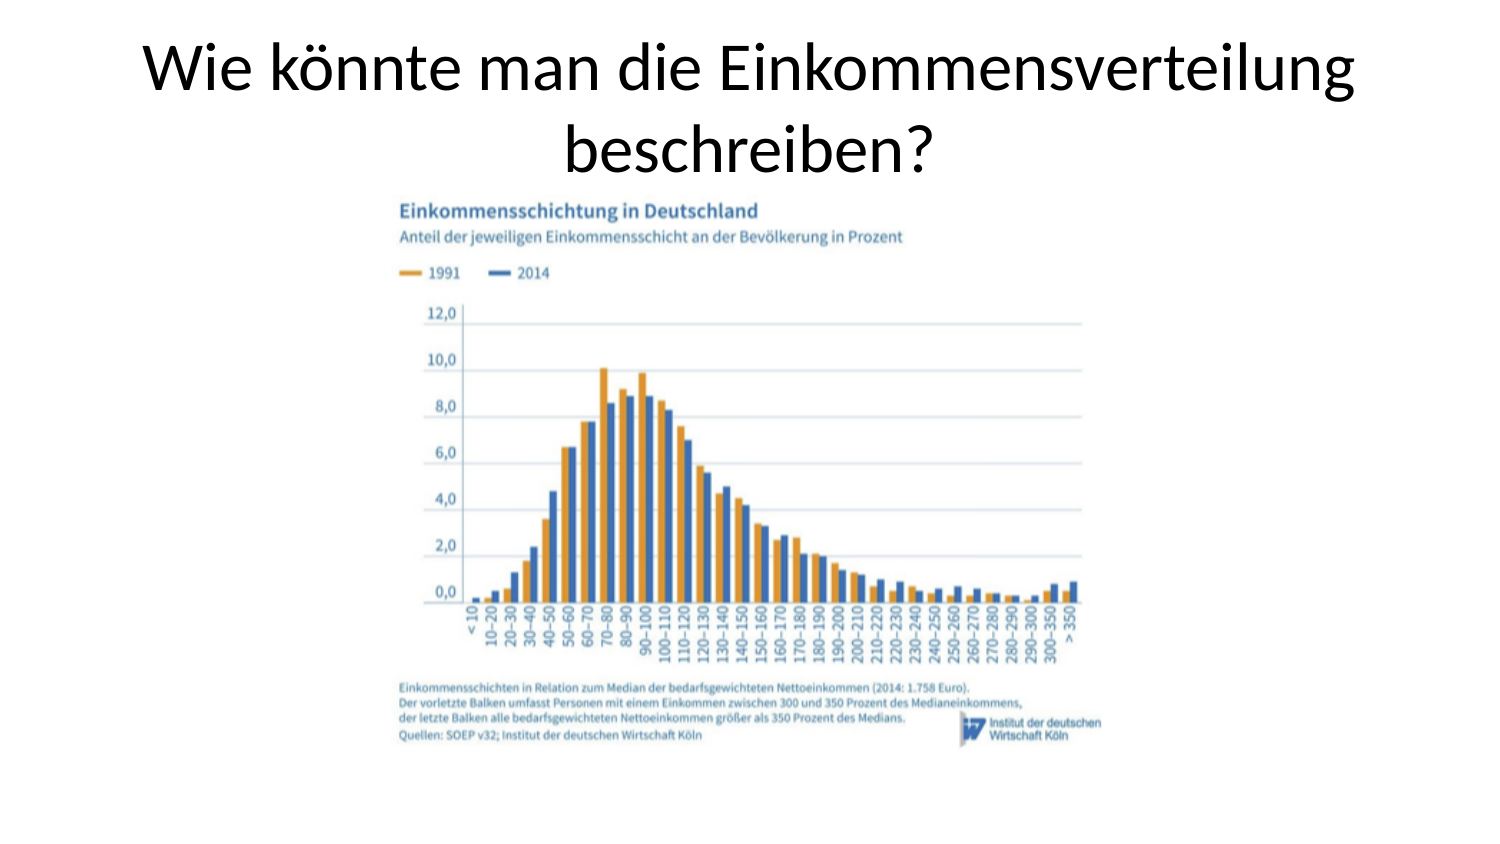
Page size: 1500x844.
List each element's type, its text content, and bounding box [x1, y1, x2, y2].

title Wie könnte man die Einkommensverteilung beschreiben? [75, 33, 1425, 175]
picture [391, 195, 1107, 753]
